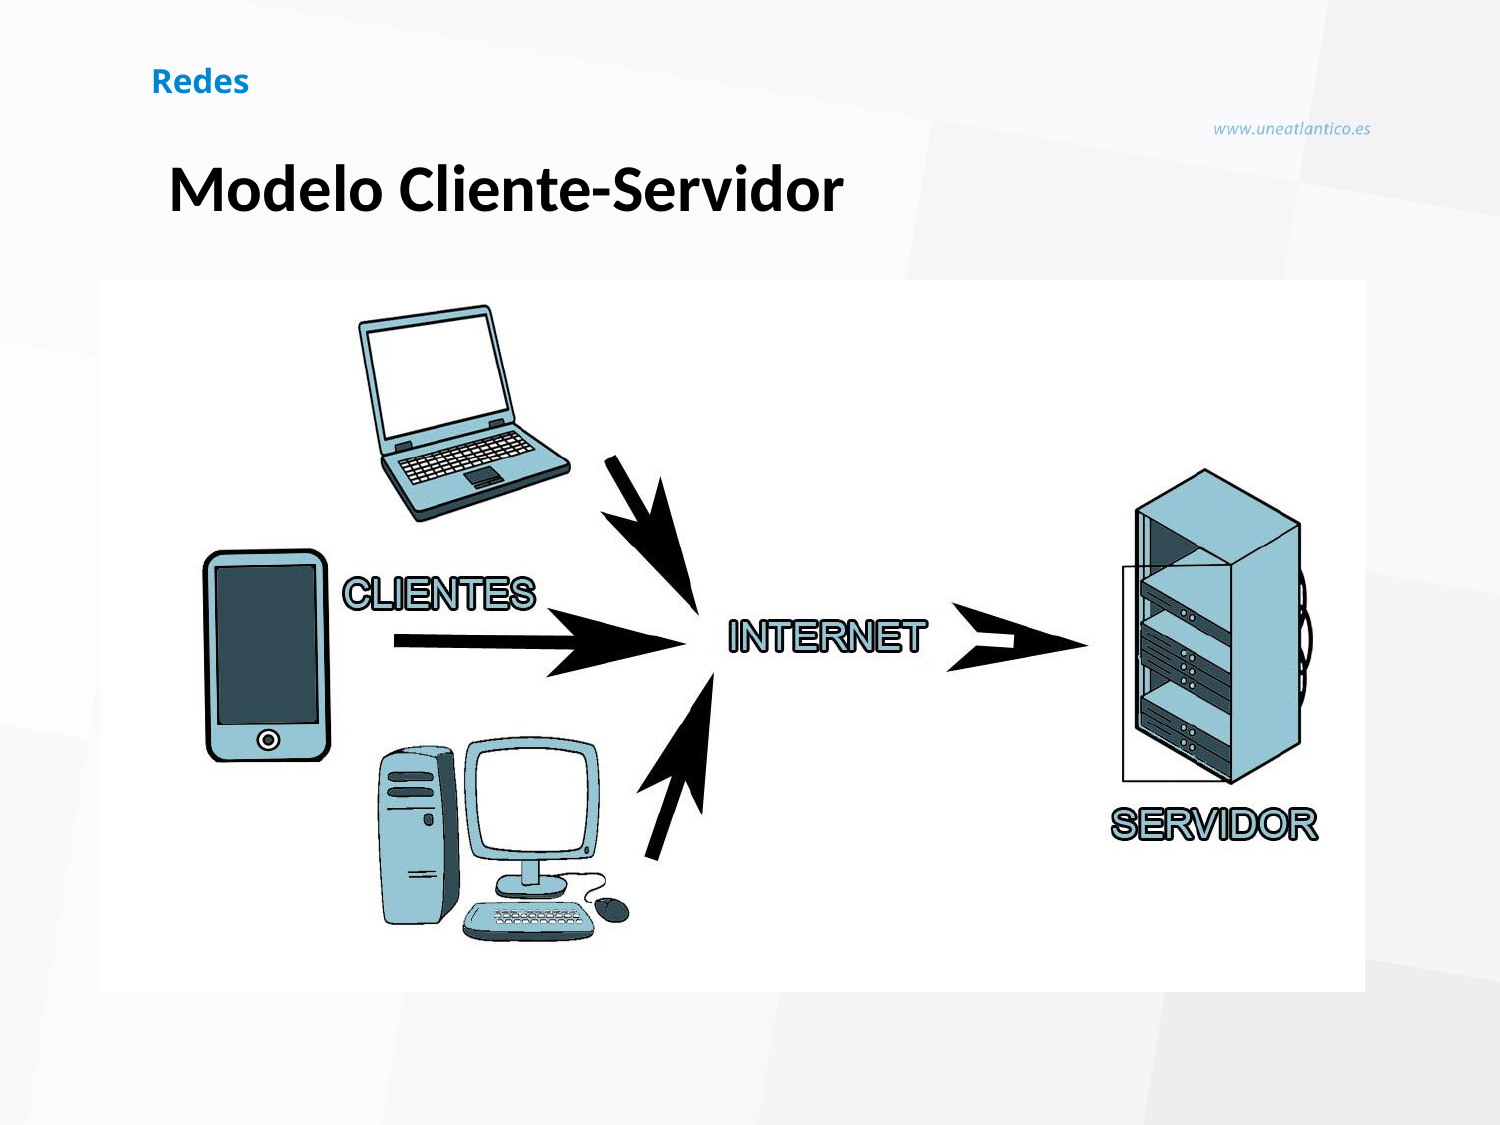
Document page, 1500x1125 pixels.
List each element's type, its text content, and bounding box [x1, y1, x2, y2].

text_box Modelo Cliente-Servidor [153, 137, 1365, 280]
title Redes [135, 4, 1365, 157]
picture [0, 0, 1500, 1125]
